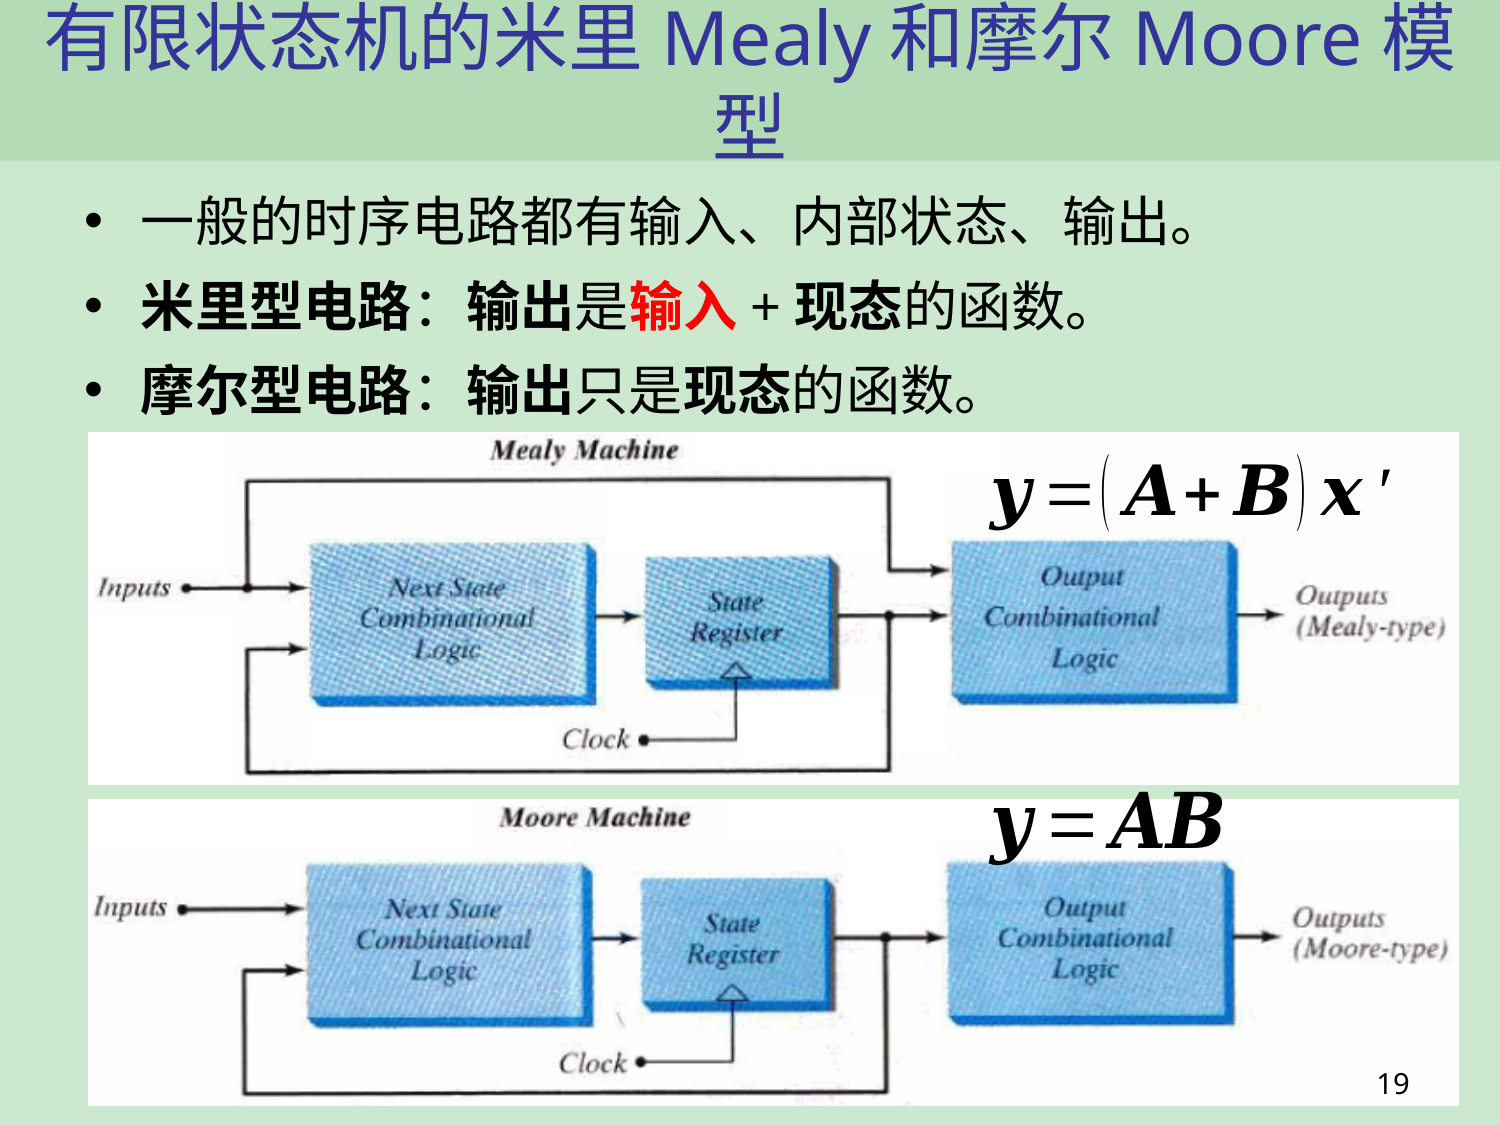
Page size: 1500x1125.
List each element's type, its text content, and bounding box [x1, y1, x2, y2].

text_box 一般的时序电路都有输入、内部状态、输出。 米里型电路：输出是输入+现态的函数。 摩尔型电路：输出只是现态的函数。 [69, 160, 1241, 429]
title 有限状态机的米里Mealy和摩尔Moore模型 [17, 11, 1483, 149]
picture [88, 799, 1459, 1107]
picture [88, 432, 1459, 785]
